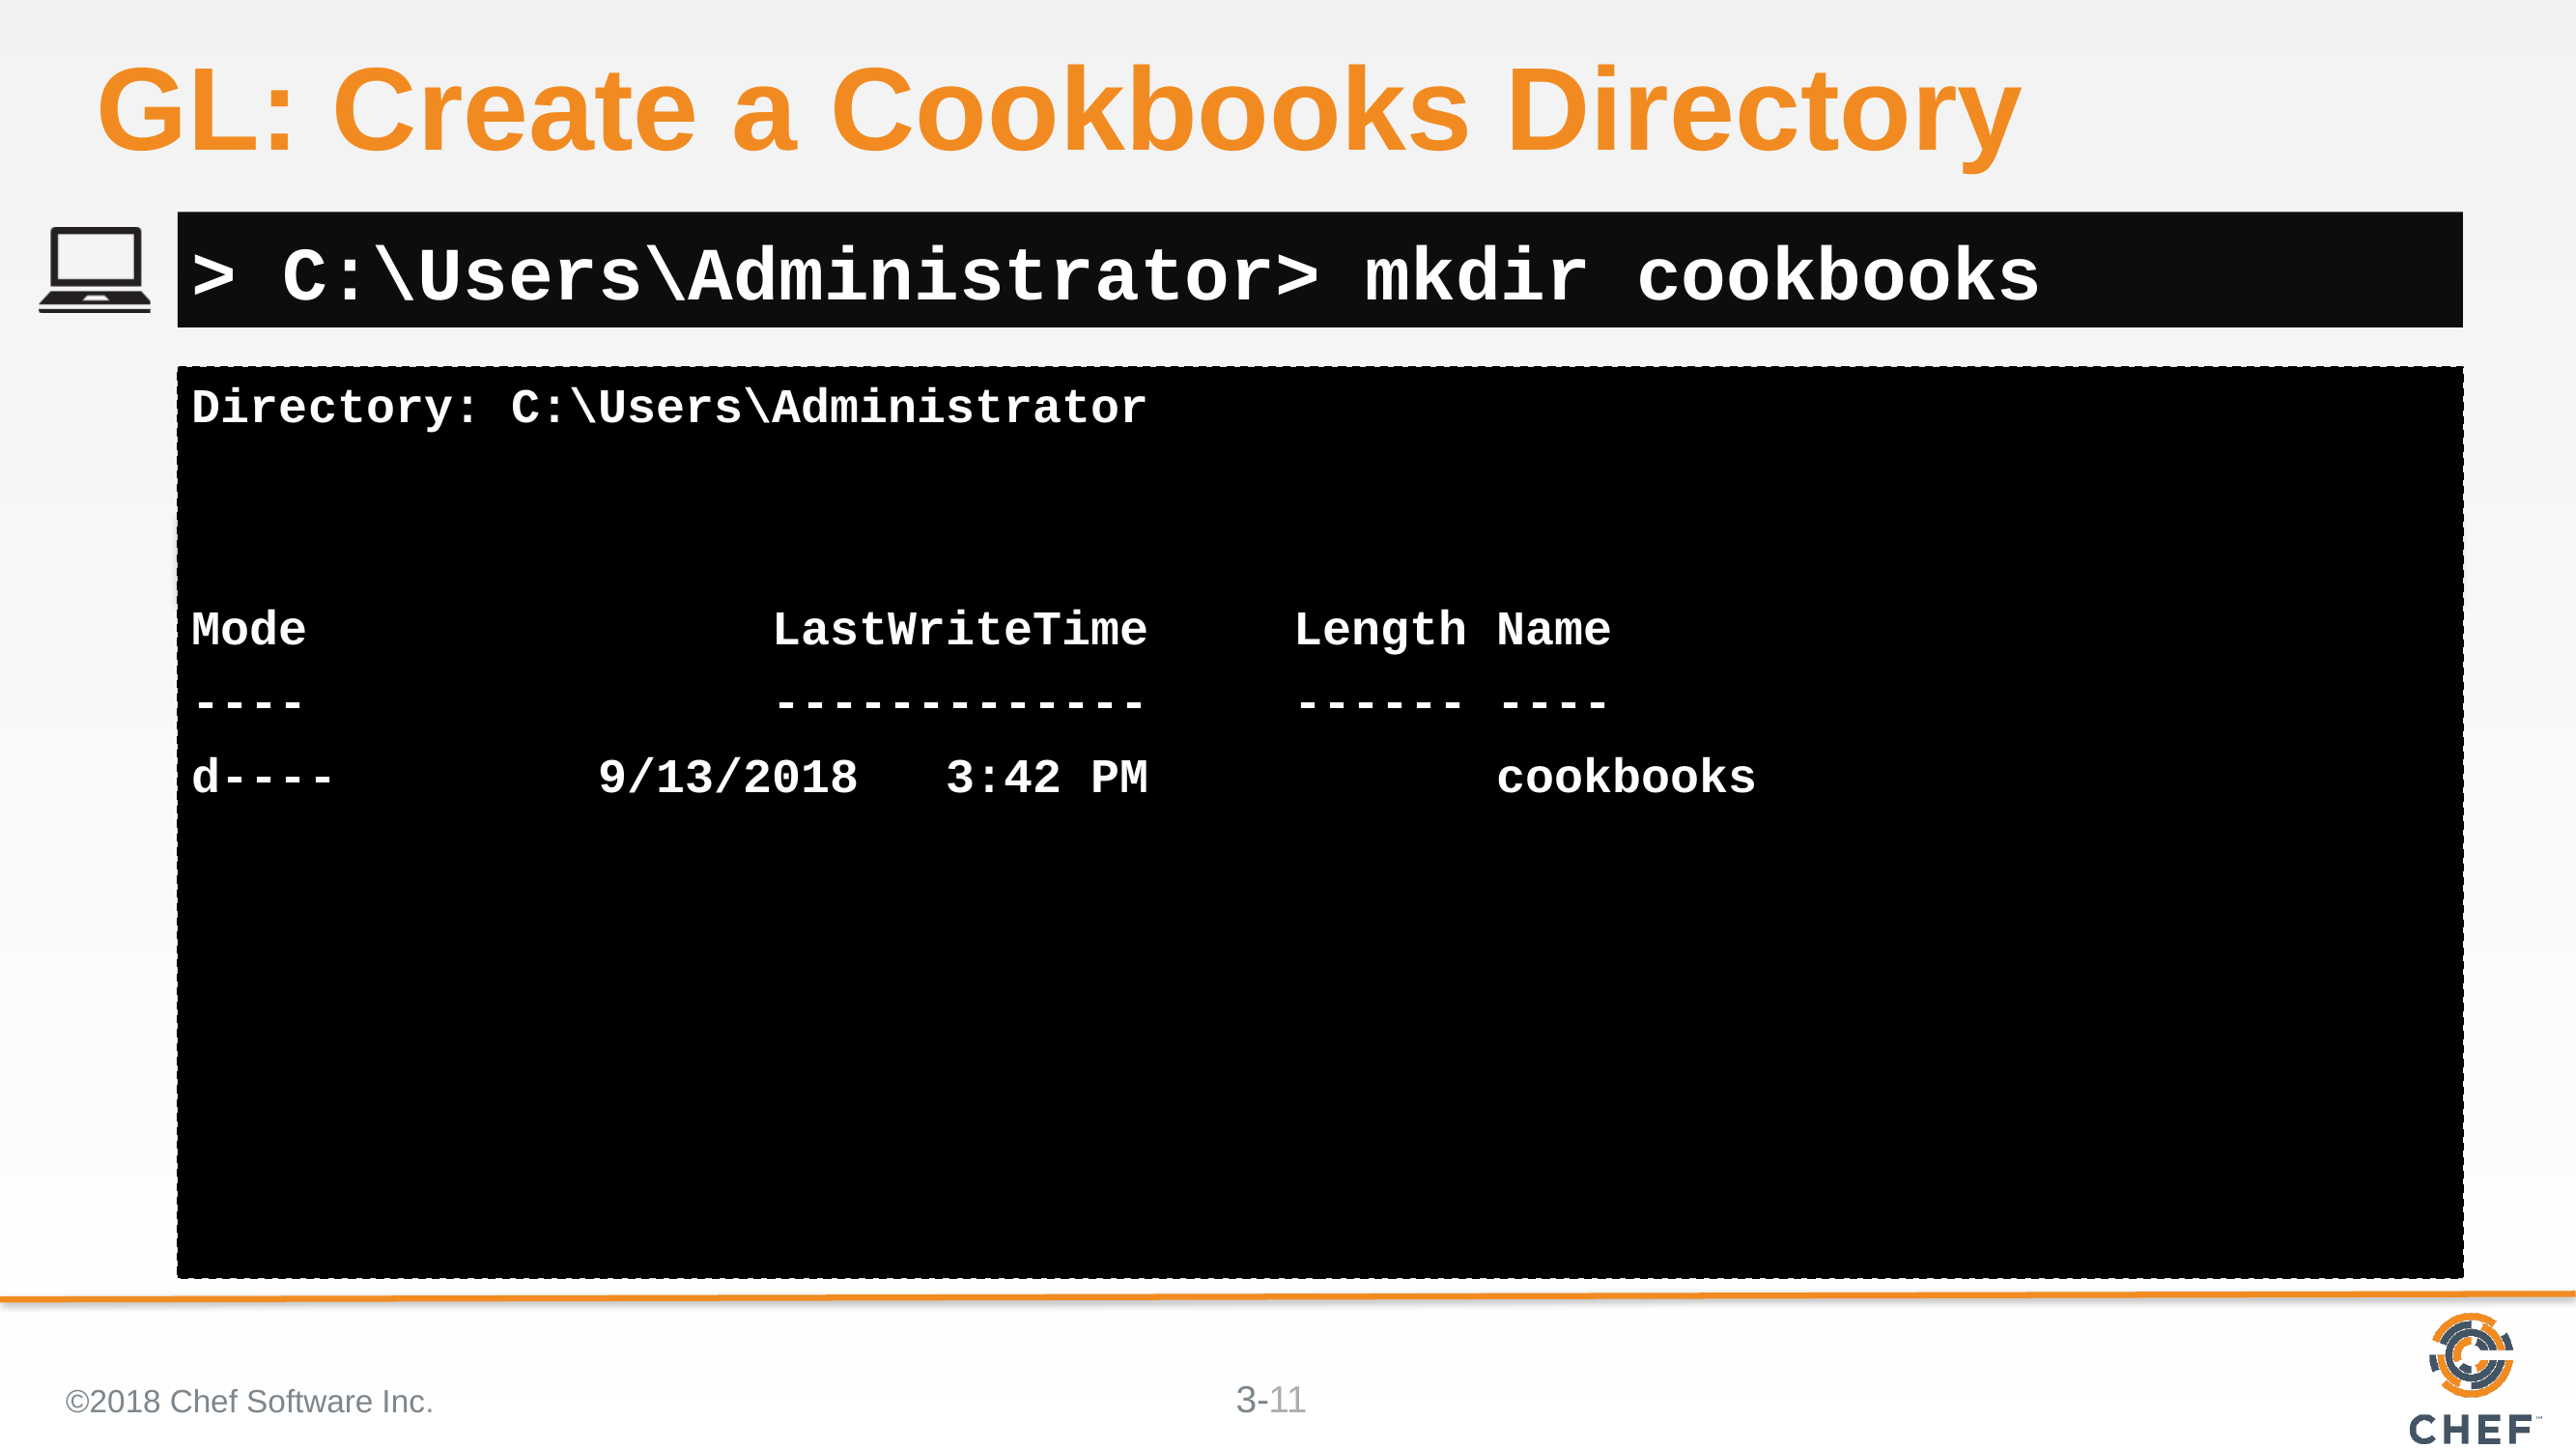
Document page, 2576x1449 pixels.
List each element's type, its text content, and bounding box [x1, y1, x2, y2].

picture [2399, 1297, 2550, 1449]
slide_number 11 [998, 1359, 1578, 1437]
footer ©2018 Chef Software Inc. [51, 1359, 952, 1440]
list Directory: C:\Users\Administrator Mode LastWriteTime Length Name ---- ------------- ------ ---- d---- 9/13/2018 3:42 PM cookbooks [177, 366, 2464, 1279]
title GL: Create a Cookbooks Directory [96, 48, 2463, 180]
list > C:\Users\Administrator> mkdir cookbooks [177, 212, 2463, 327]
